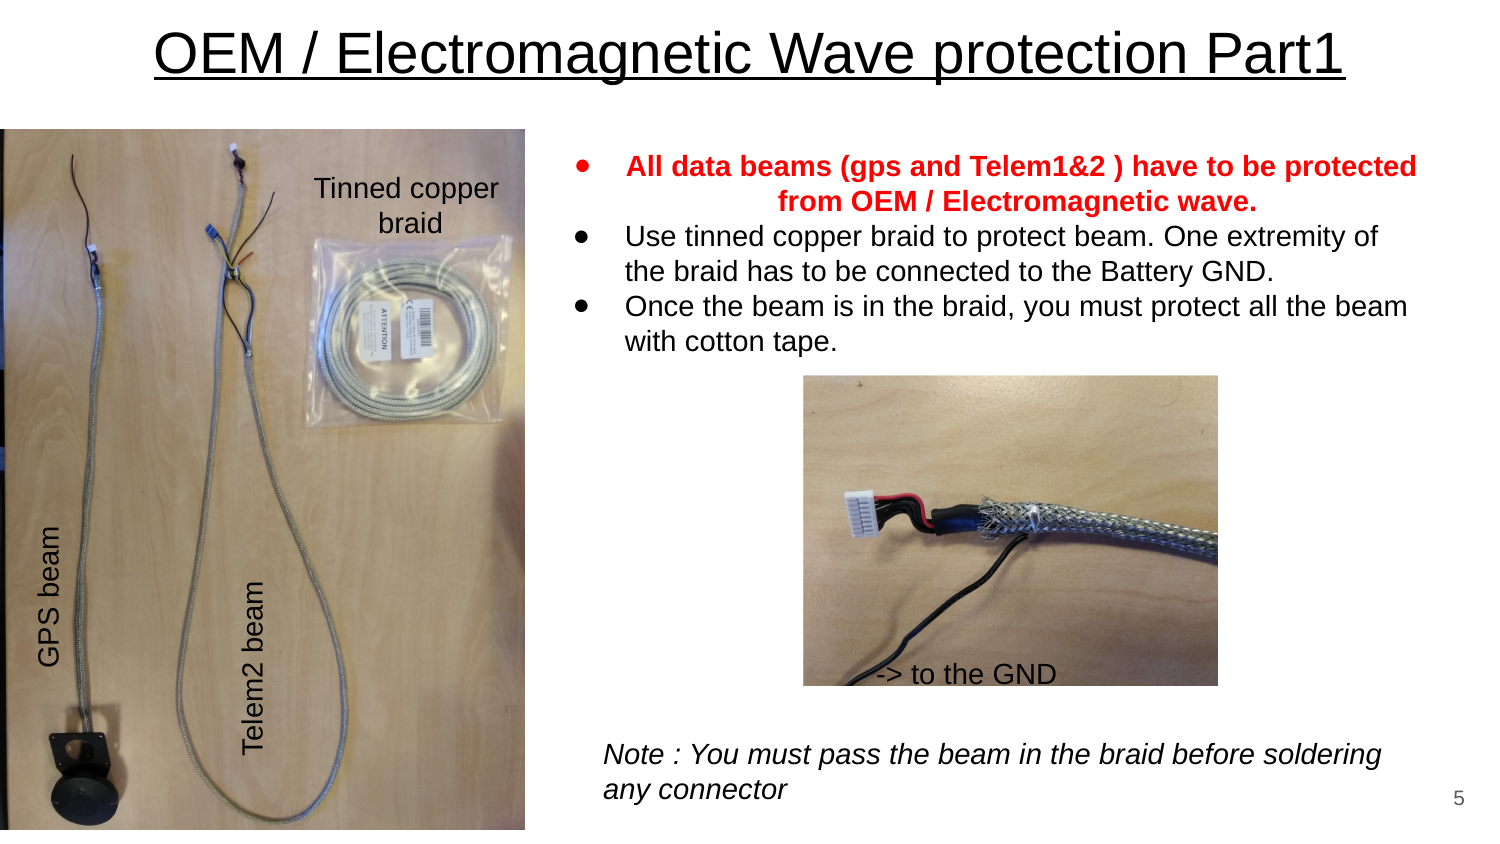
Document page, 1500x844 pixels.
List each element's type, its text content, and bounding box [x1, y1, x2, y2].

text_box All data beams (gps and Telem1&2 ) have to be protected from OEM / Electromagnetic wave. Use tinned copper braid to protect beam. One extremity of the braid has to be connected to the Battery GND. Once the beam is in the braid, you must protect all the beam with cotton tape. [534, 132, 1435, 361]
text_box Note : You must pass the beam in the braid before soldering any connector [588, 720, 1435, 815]
text_box Tinned copper braid [529, 145, 534, 265]
title OEM / Electromagnetic Wave protection Part1 [51, 0, 1449, 94]
picture [0, 129, 526, 830]
slide_number ‹#› [1389, 764, 1480, 830]
picture [804, 323, 1217, 739]
